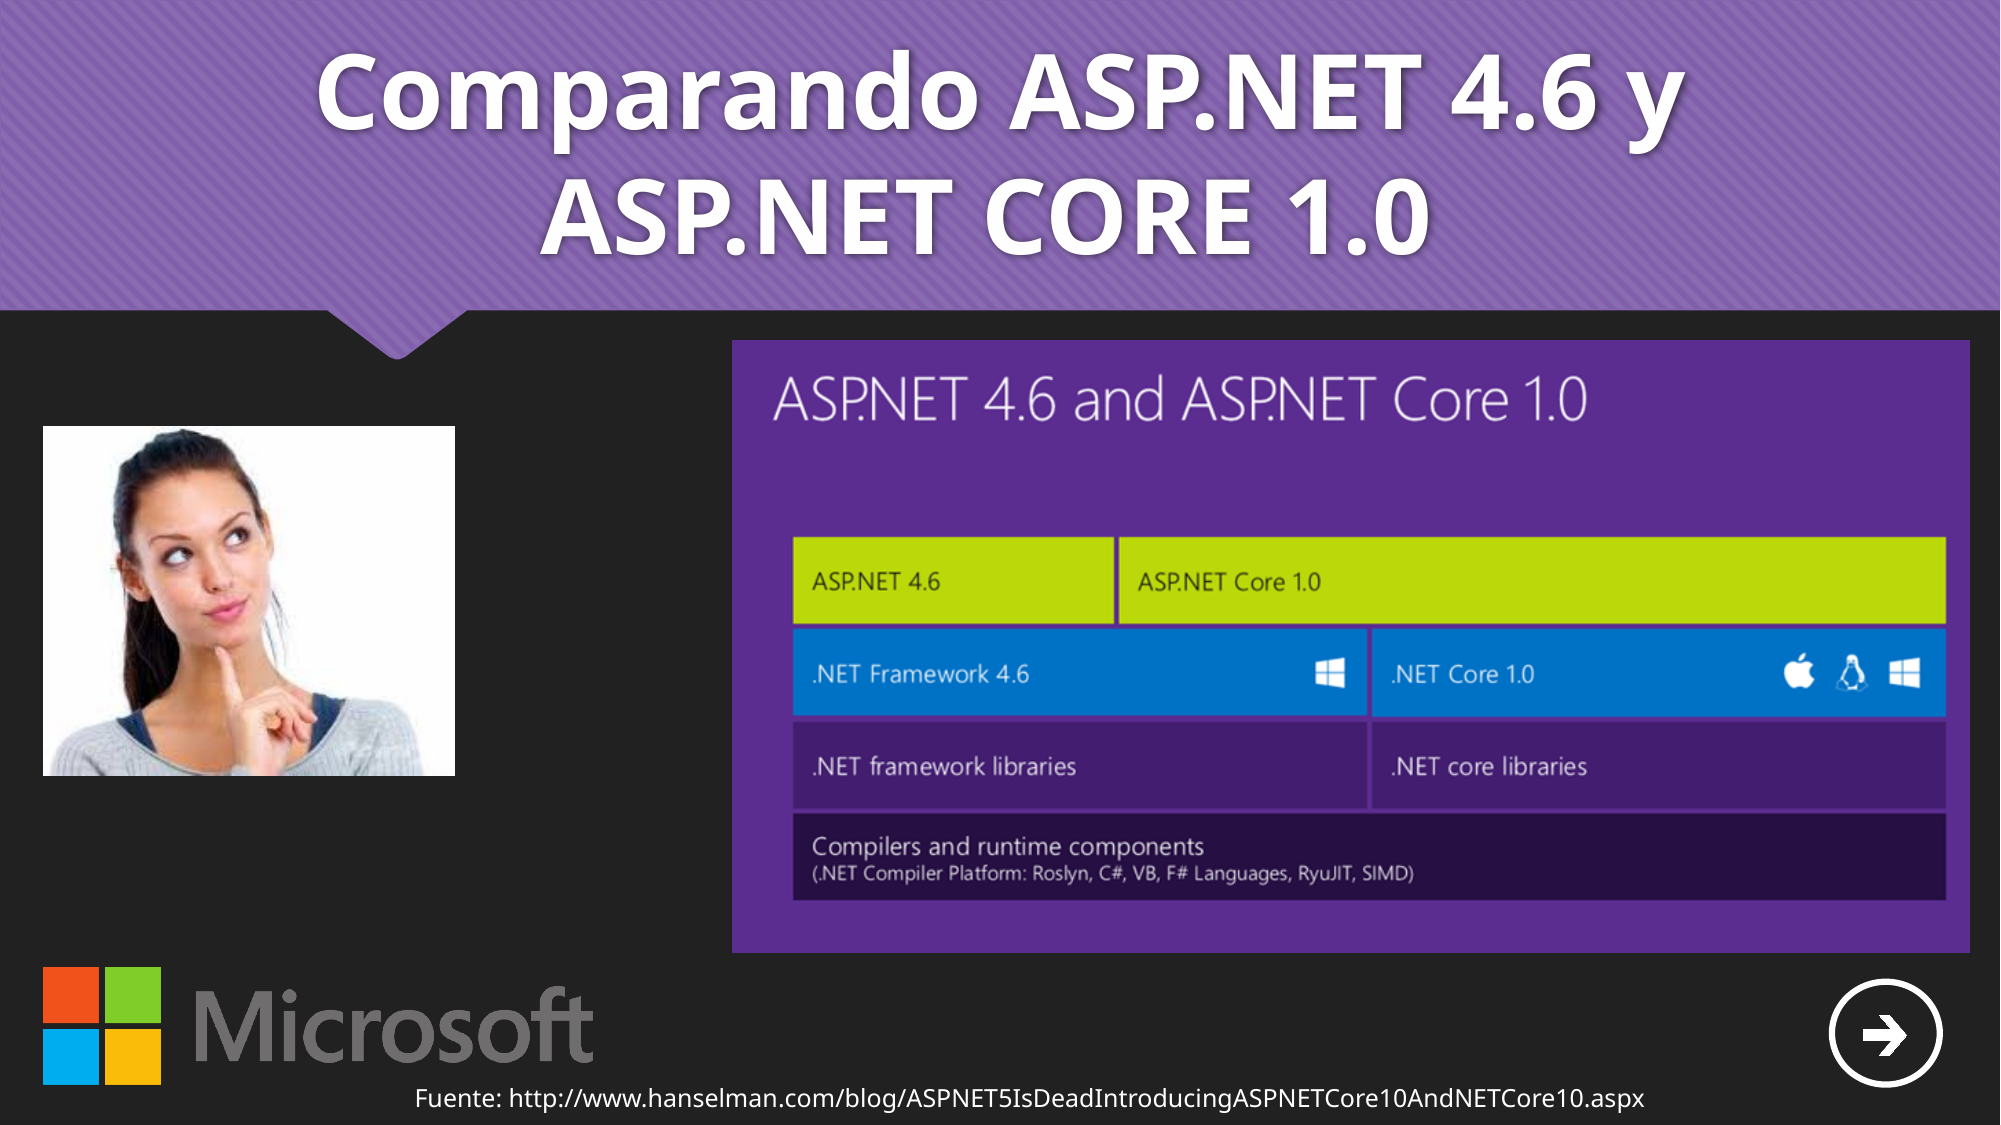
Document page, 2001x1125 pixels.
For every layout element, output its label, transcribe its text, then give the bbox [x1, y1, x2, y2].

picture [42, 967, 593, 1085]
picture [42, 426, 455, 776]
text_box [1863, 1015, 1907, 1056]
title Comparando ASP.NET 4.6 y ASP.NET CORE 1.0 [132, 124, 1868, 284]
picture [732, 340, 1970, 953]
text_box [1830, 980, 1942, 1086]
text_box Fuente: http://www.hanselman.com/blog/ASPNET5IsDeadIntroducingASPNETCore10AndNETCore10.aspx [399, 1074, 1662, 1120]
